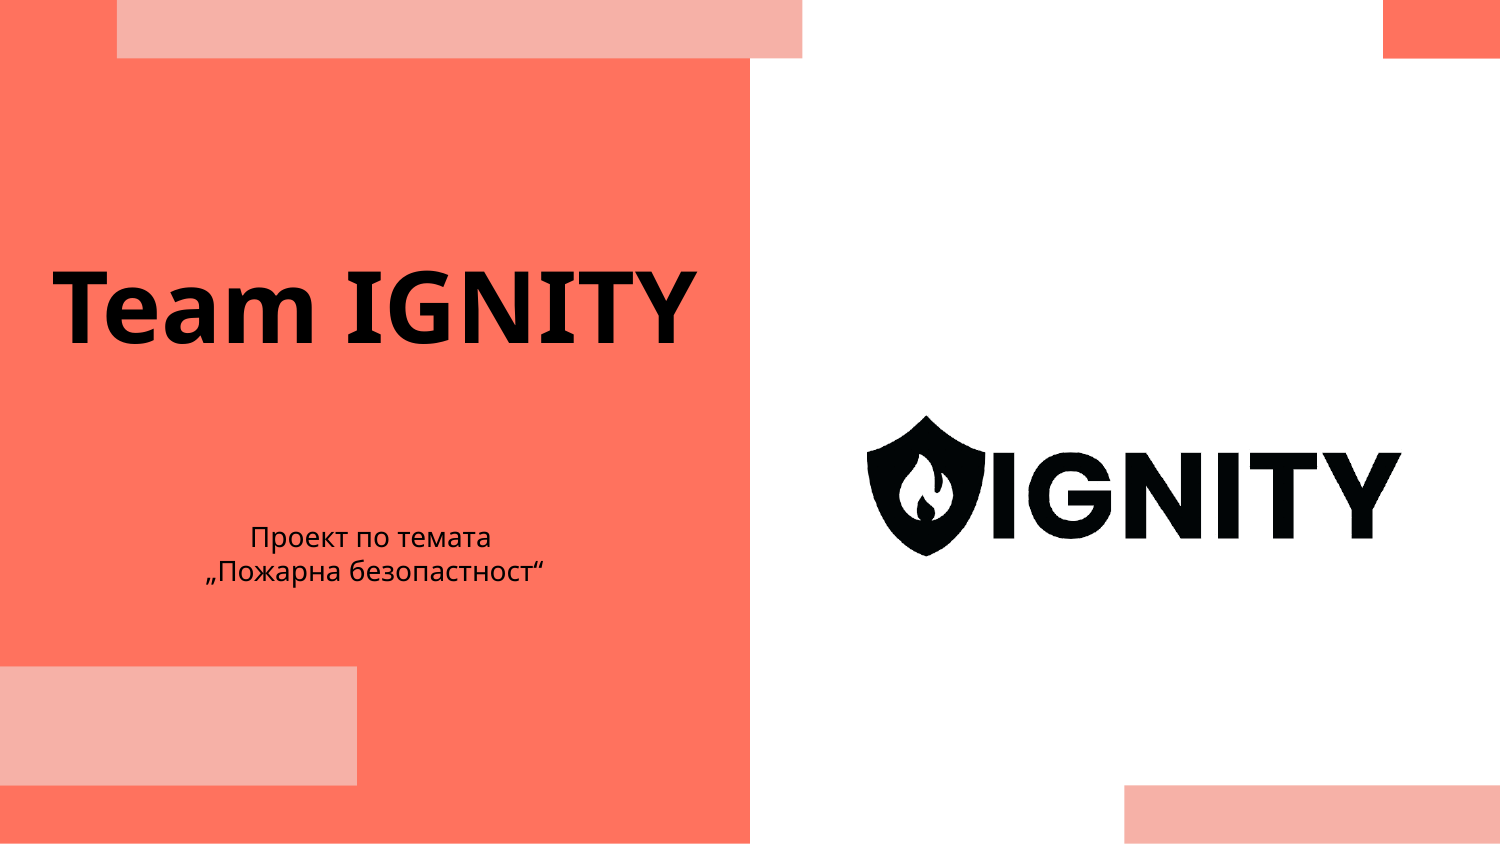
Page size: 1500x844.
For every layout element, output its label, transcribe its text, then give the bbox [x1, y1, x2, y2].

text_box [0, 666, 357, 786]
title Team IGNITY [0, 191, 862, 379]
picture [832, 388, 1425, 579]
subtitle Проект по темата „Пожарна безопастност“ [98, 504, 651, 605]
